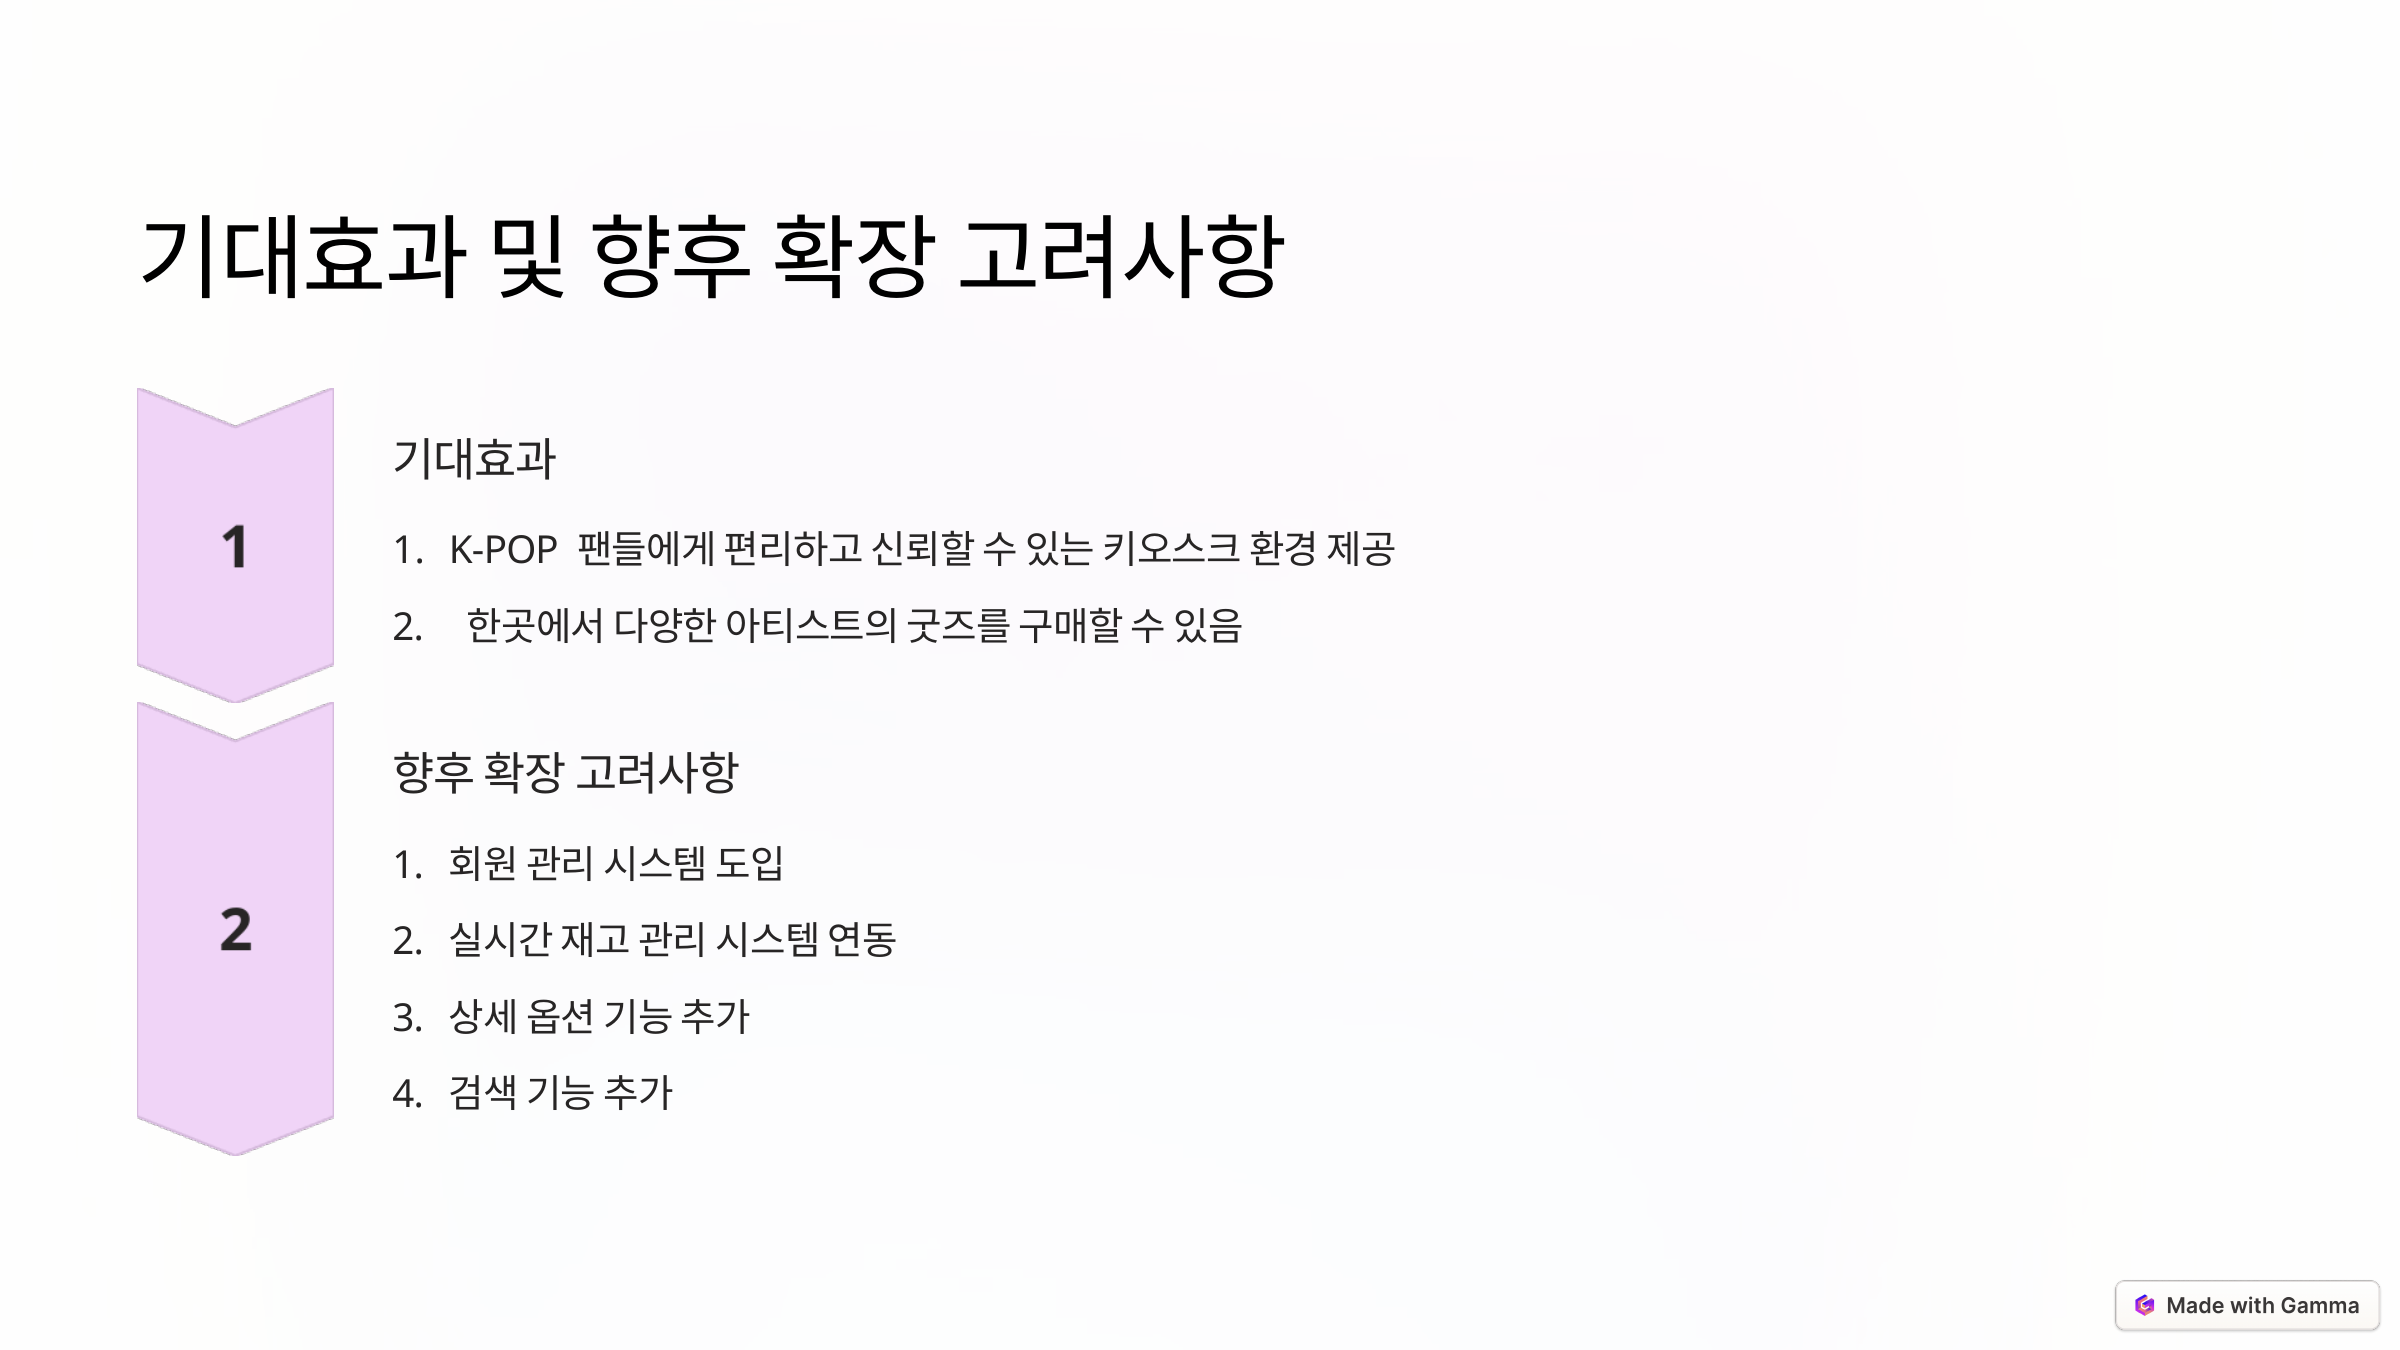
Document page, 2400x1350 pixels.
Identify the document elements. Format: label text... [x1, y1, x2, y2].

text_box 향후 확장 고려사항 [392, 742, 855, 800]
text_box 기대효과 [392, 427, 855, 486]
text_box 검색 기능 추가 [392, 1053, 2263, 1116]
text_box 실시간 재고 관리 시스템 연동 [392, 899, 2263, 963]
text_box K-POP 팬들에게 편리하고 신뢰할 수 있는 키오스크 환경 제공 [392, 509, 2263, 573]
picture [137, 388, 334, 1156]
text_box 회원 관리 시스템 도입 [392, 823, 2263, 887]
picture [2106, 1271, 2389, 1339]
text_box 기대효과 및 향후 확장 고려사항 [137, 194, 1294, 311]
text_box 한곳에서 다양한 아티스트의 굿즈를 구매할 수 있음 [392, 585, 2263, 649]
text_box 상세 옵션 기능 추가 [392, 976, 2263, 1040]
